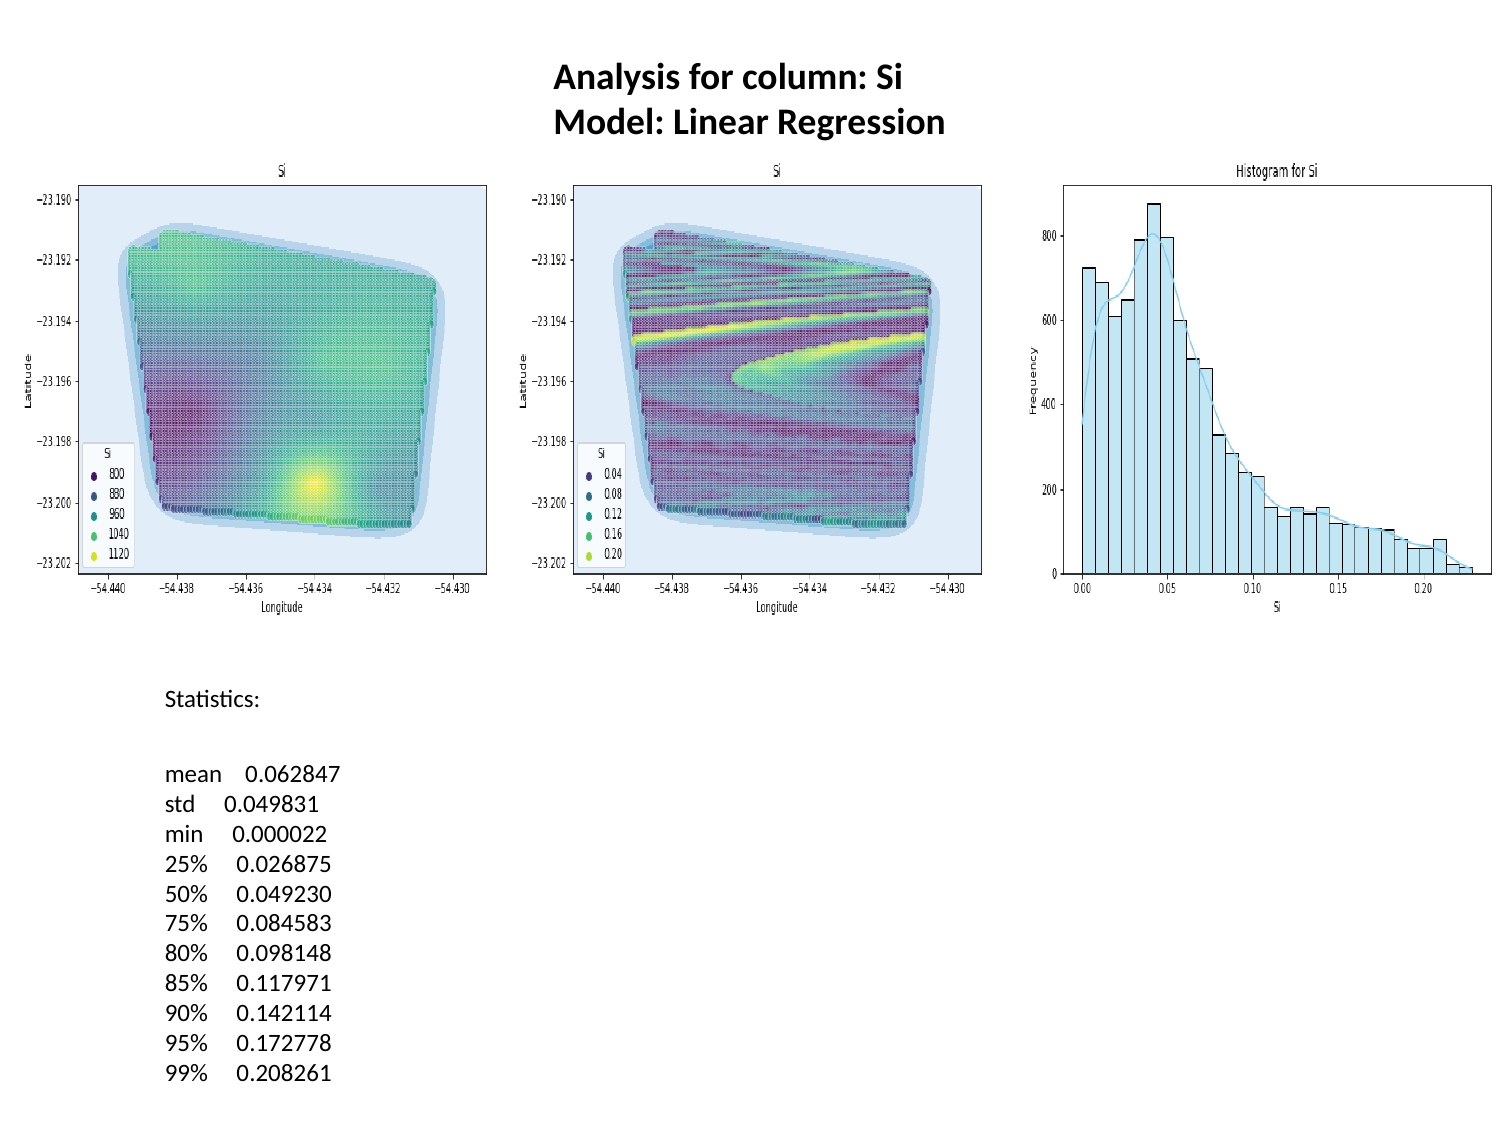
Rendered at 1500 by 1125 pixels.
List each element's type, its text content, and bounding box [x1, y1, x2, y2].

picture [509, 149, 991, 631]
text_box Analysis for column: Si Model: Linear Regression [538, 0, 962, 148]
text_box Statistics: mean 0.062847 std 0.049831 min 0.000022 25% 0.026875 50% 0.049230 75% 0.084583 80% 0.098148 85% 0.117971 90% 0.142114 95% 0.172778 99% 0.208261 [149, 674, 1500, 1094]
picture [1019, 149, 1500, 631]
picture [14, 149, 496, 631]
